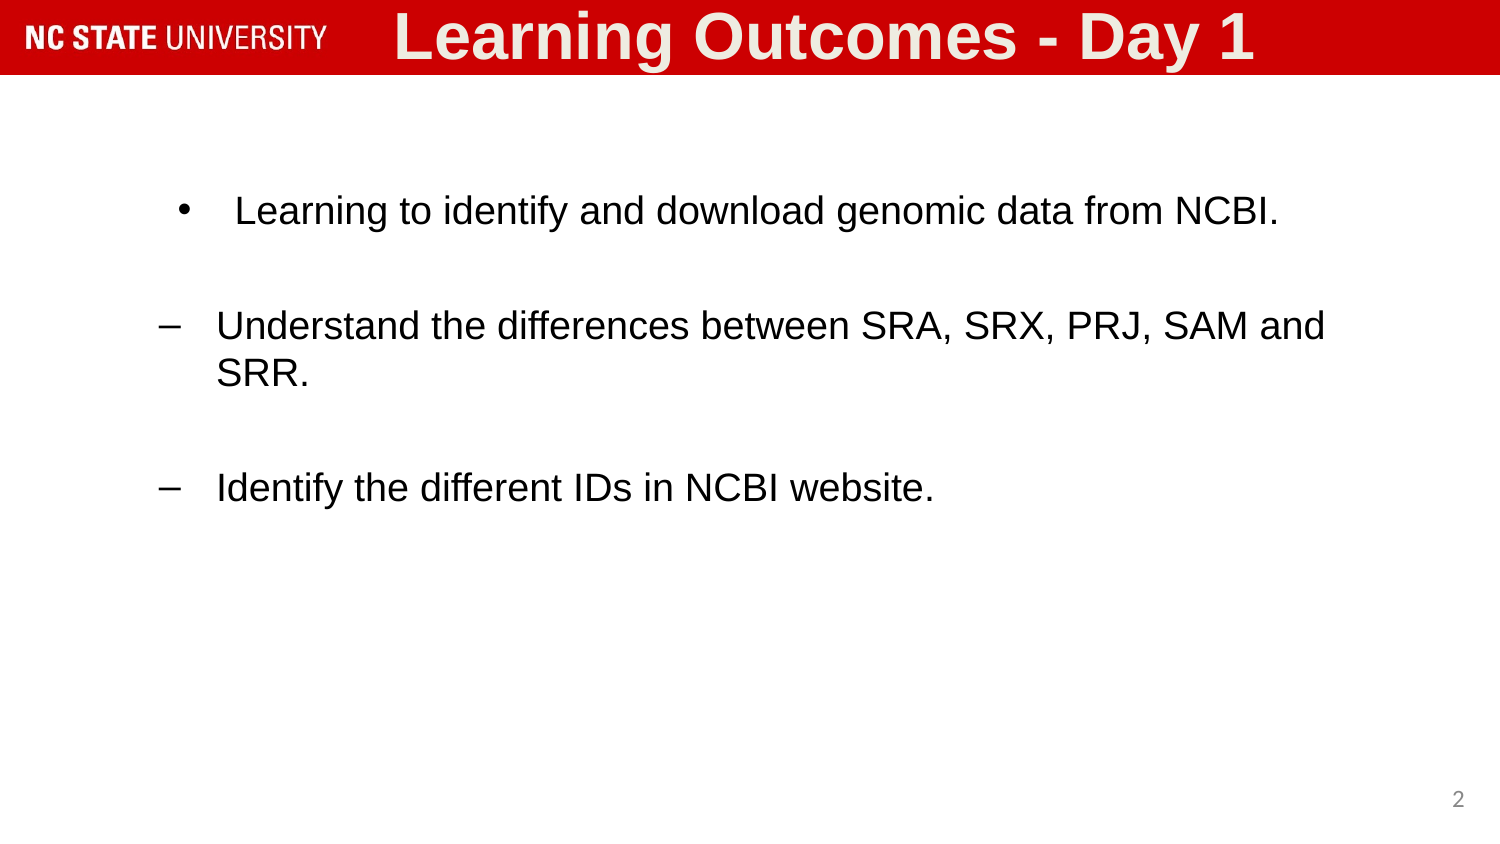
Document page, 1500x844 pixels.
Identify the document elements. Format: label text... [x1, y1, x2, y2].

slide_number ‹#› [1389, 764, 1480, 830]
picture [0, 0, 126, 75]
title Learning Outcomes - Day 1 [126, 0, 1500, 80]
list Learning to identify and download genomic data from NCBI. Understand the differences between SRA, SRX, PRJ, SAM and SRR. Identify the different IDs in NCBI website. [51, 177, 1390, 556]
